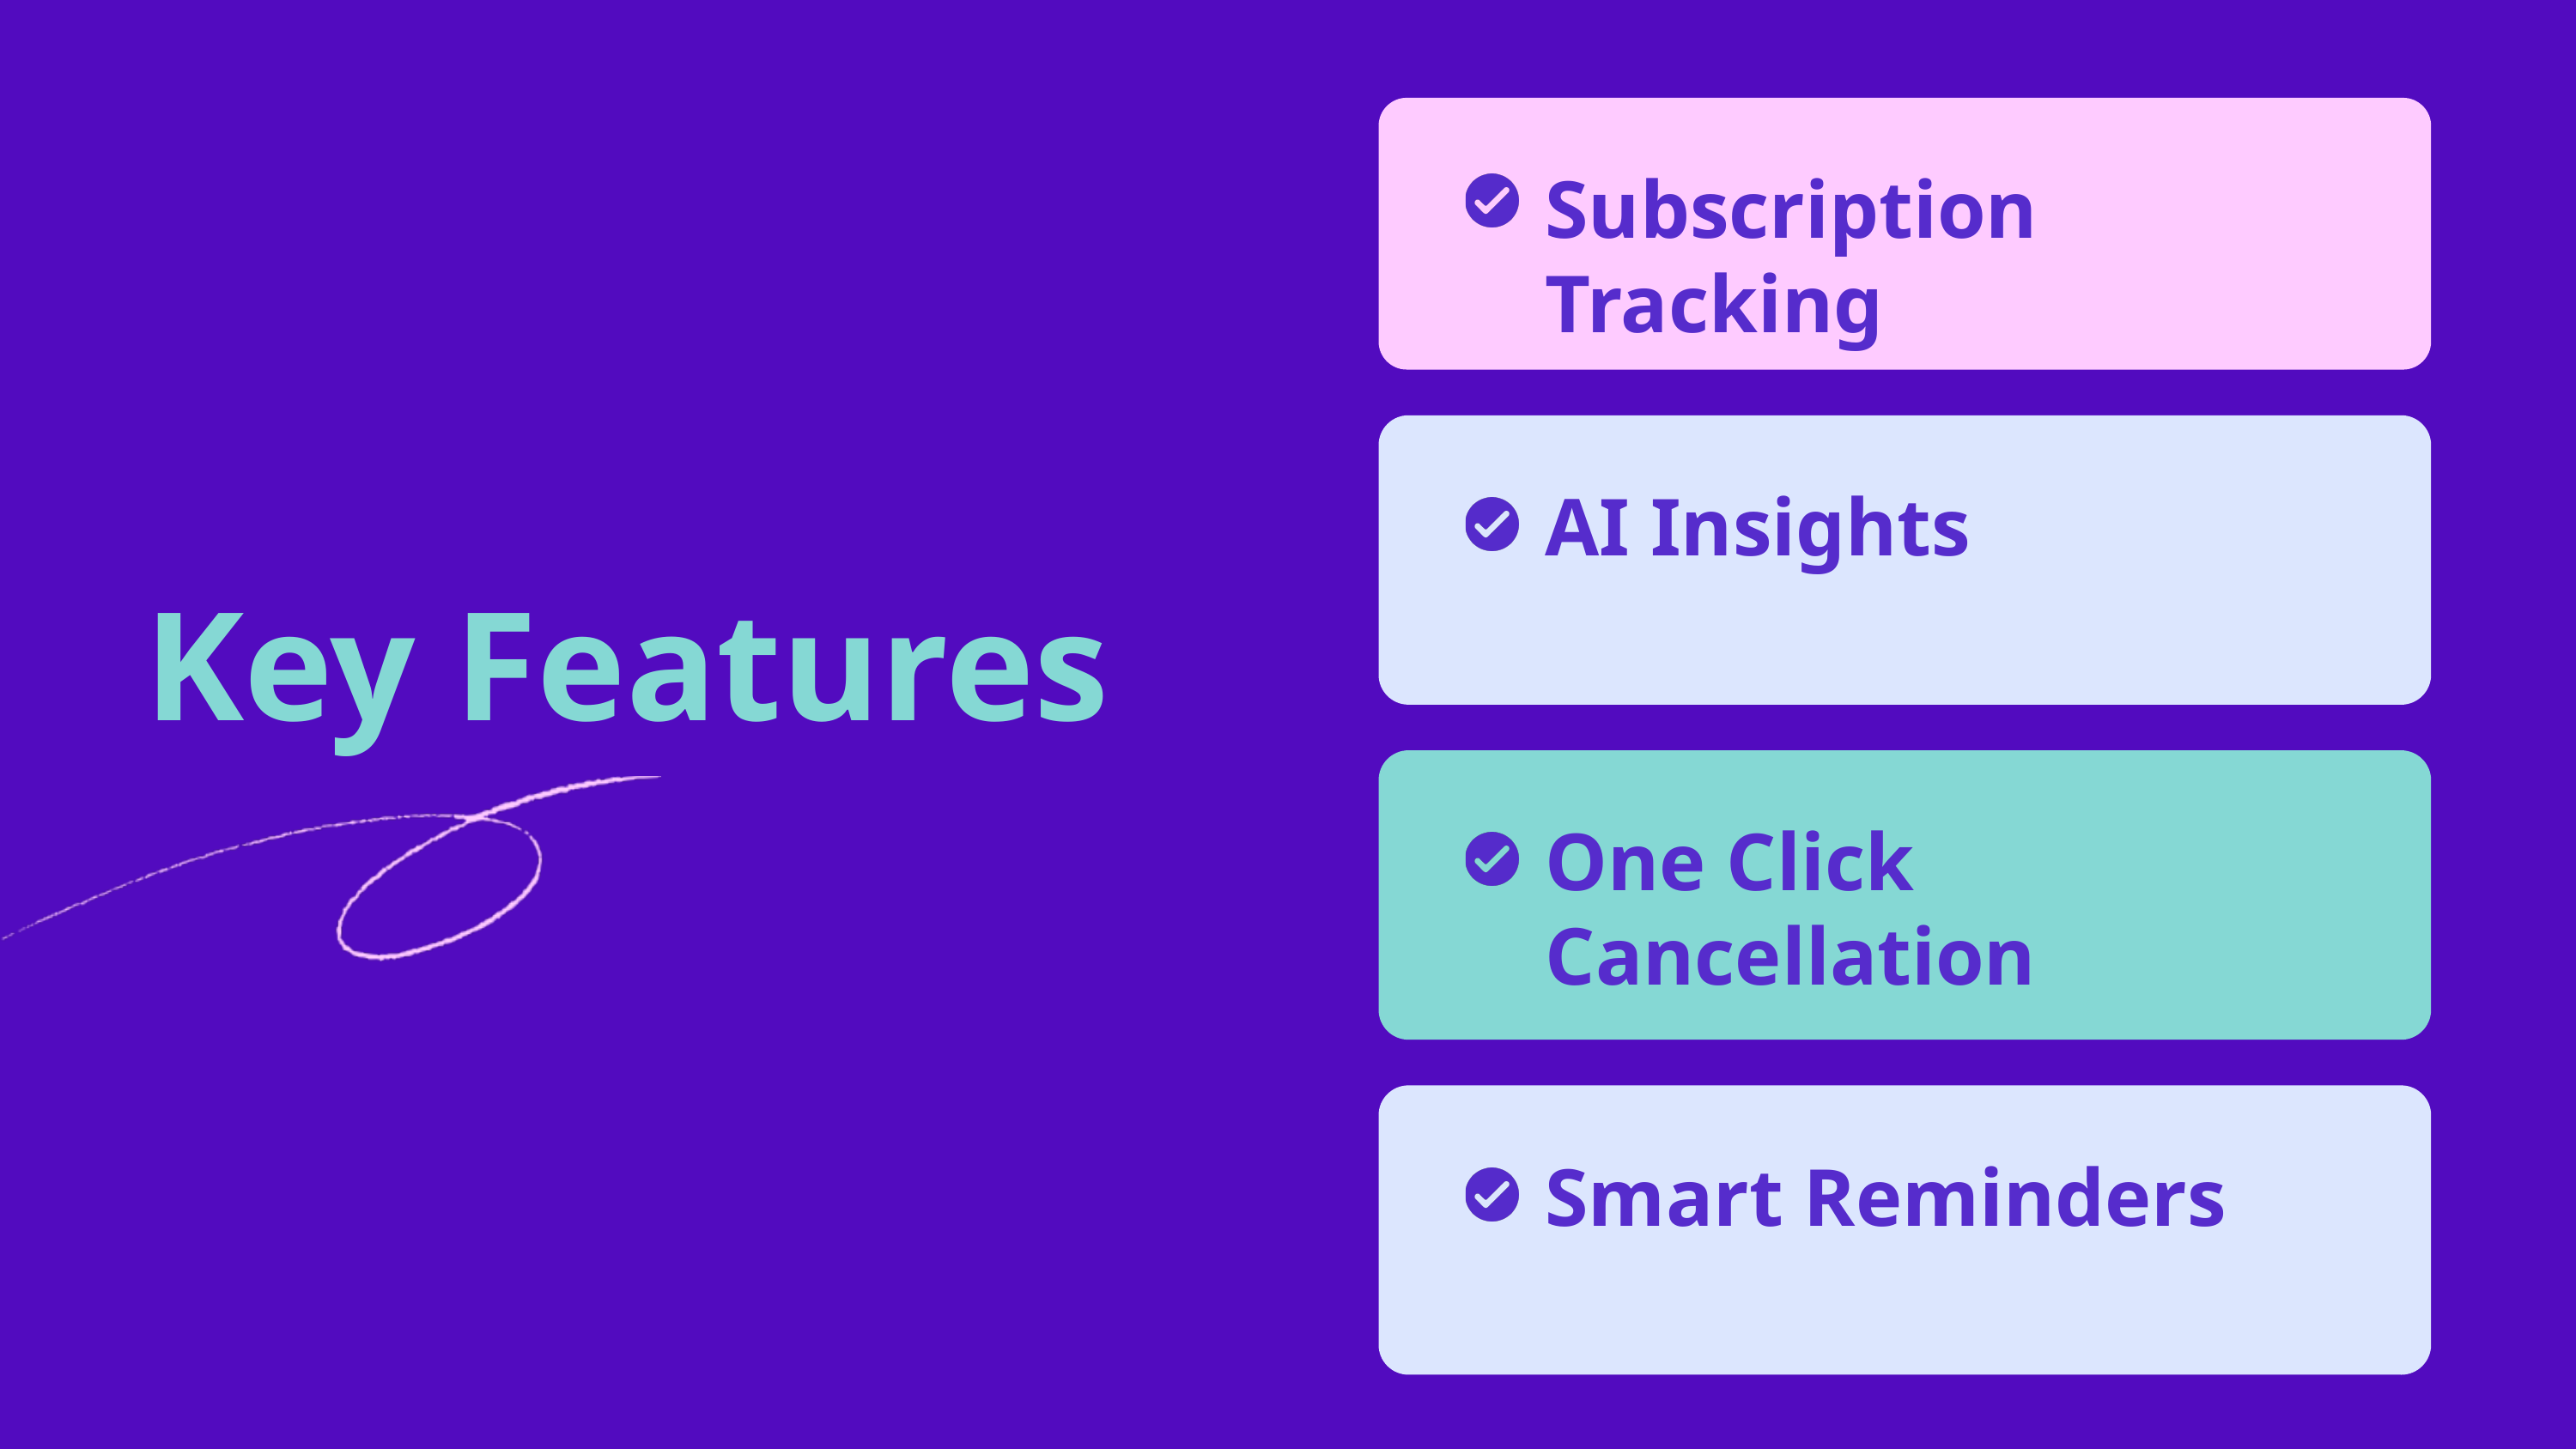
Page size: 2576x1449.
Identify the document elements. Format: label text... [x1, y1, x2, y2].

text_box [1378, 97, 2432, 370]
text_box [1378, 1085, 2432, 1375]
text_box Key Features [144, 570, 1178, 751]
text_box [1378, 749, 2432, 1040]
text_box [0, 776, 661, 967]
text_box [1378, 415, 2432, 706]
